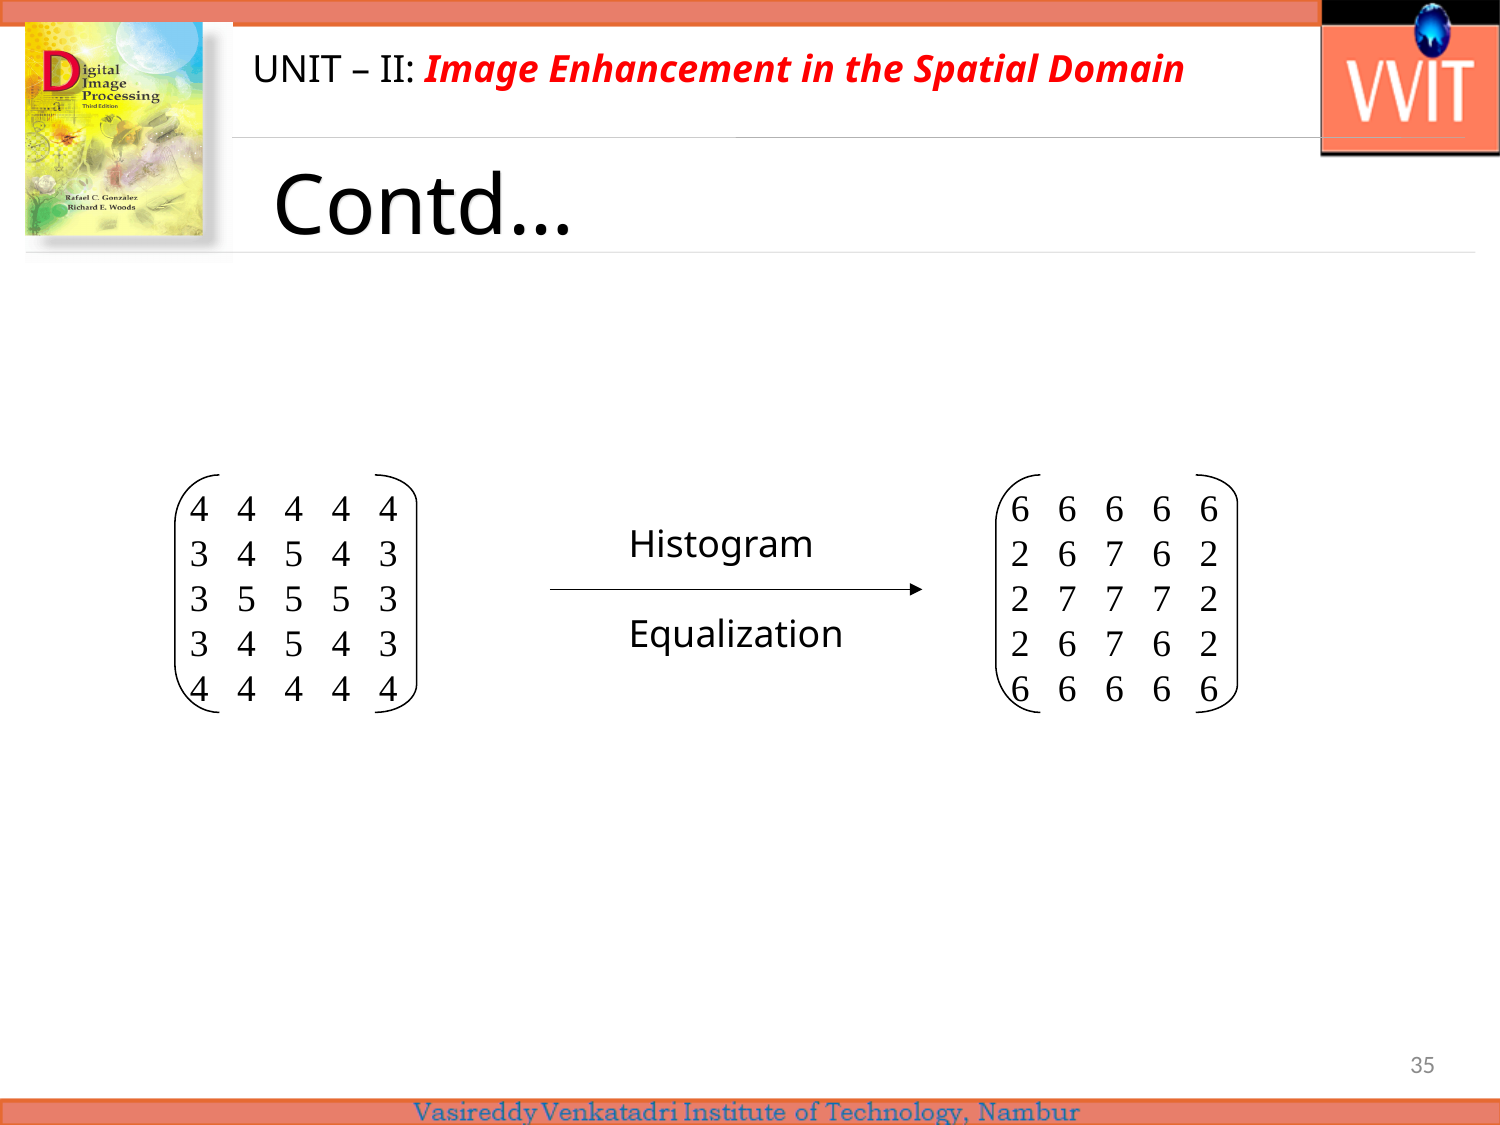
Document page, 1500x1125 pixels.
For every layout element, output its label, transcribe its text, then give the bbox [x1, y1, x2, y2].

text_box UNIT – II: Image Enhancement in the Spatial Domain [237, 37, 1388, 98]
slide_number 35 [1074, 1024, 1451, 1103]
picture [0, 0, 1500, 1125]
text_box Contd… [258, 143, 1438, 259]
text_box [174, 474, 1238, 718]
